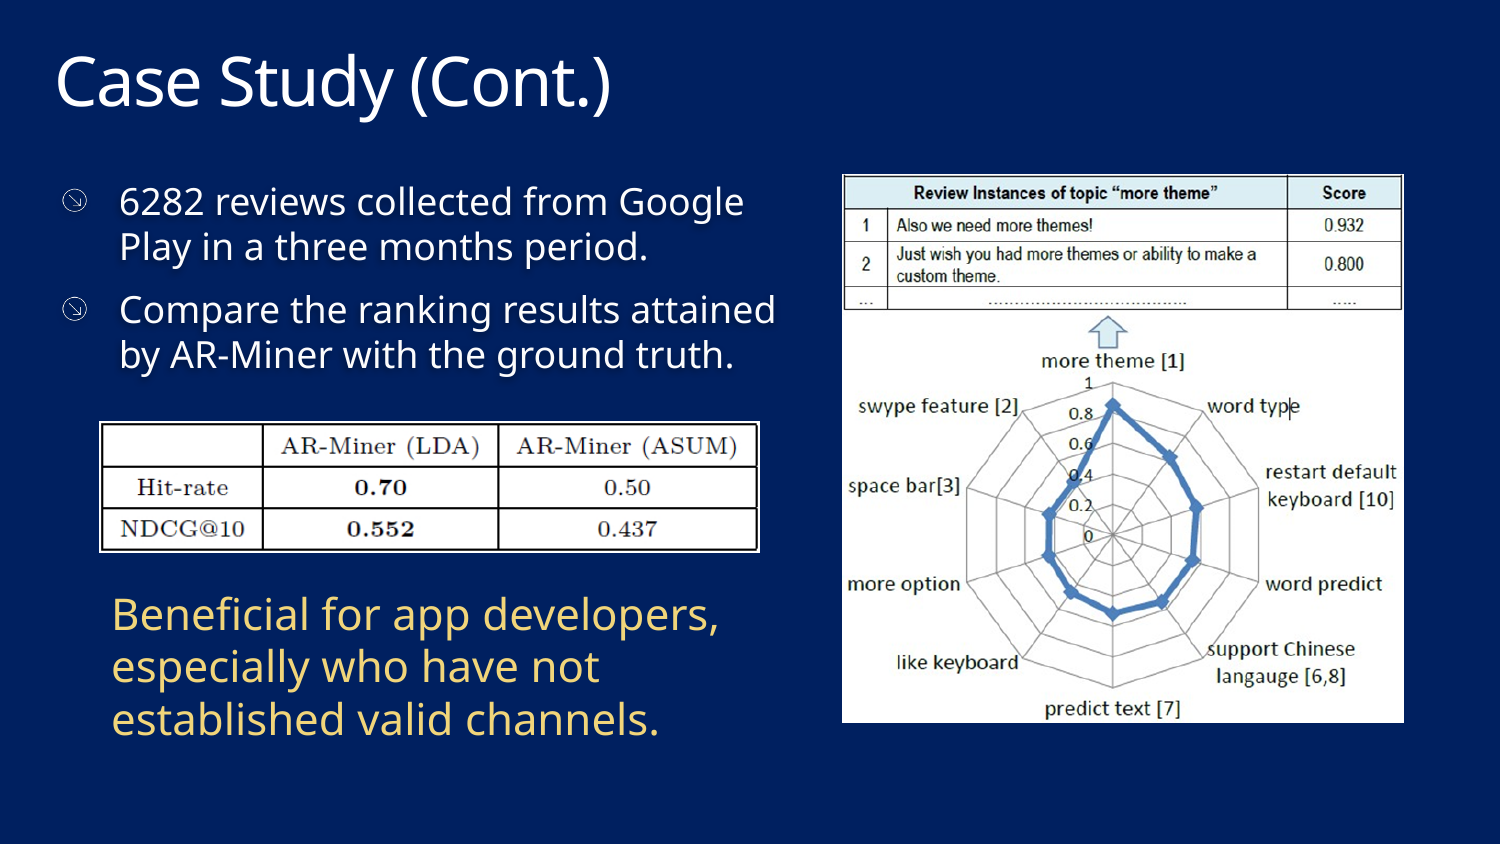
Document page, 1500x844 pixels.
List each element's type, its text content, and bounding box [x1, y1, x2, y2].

title Case Study (Cont.) [54, 46, 1475, 122]
picture [62, 188, 87, 212]
text_box Beneficial for app developers, especially who have not established valid channels. [99, 580, 775, 750]
picture [842, 174, 1404, 724]
picture [62, 296, 87, 321]
picture [99, 421, 760, 554]
text_box 6282 reviews collected from Google Play in a three months period. Compare the ranking results attained by AR-Miner with the ground truth. [51, 171, 790, 508]
